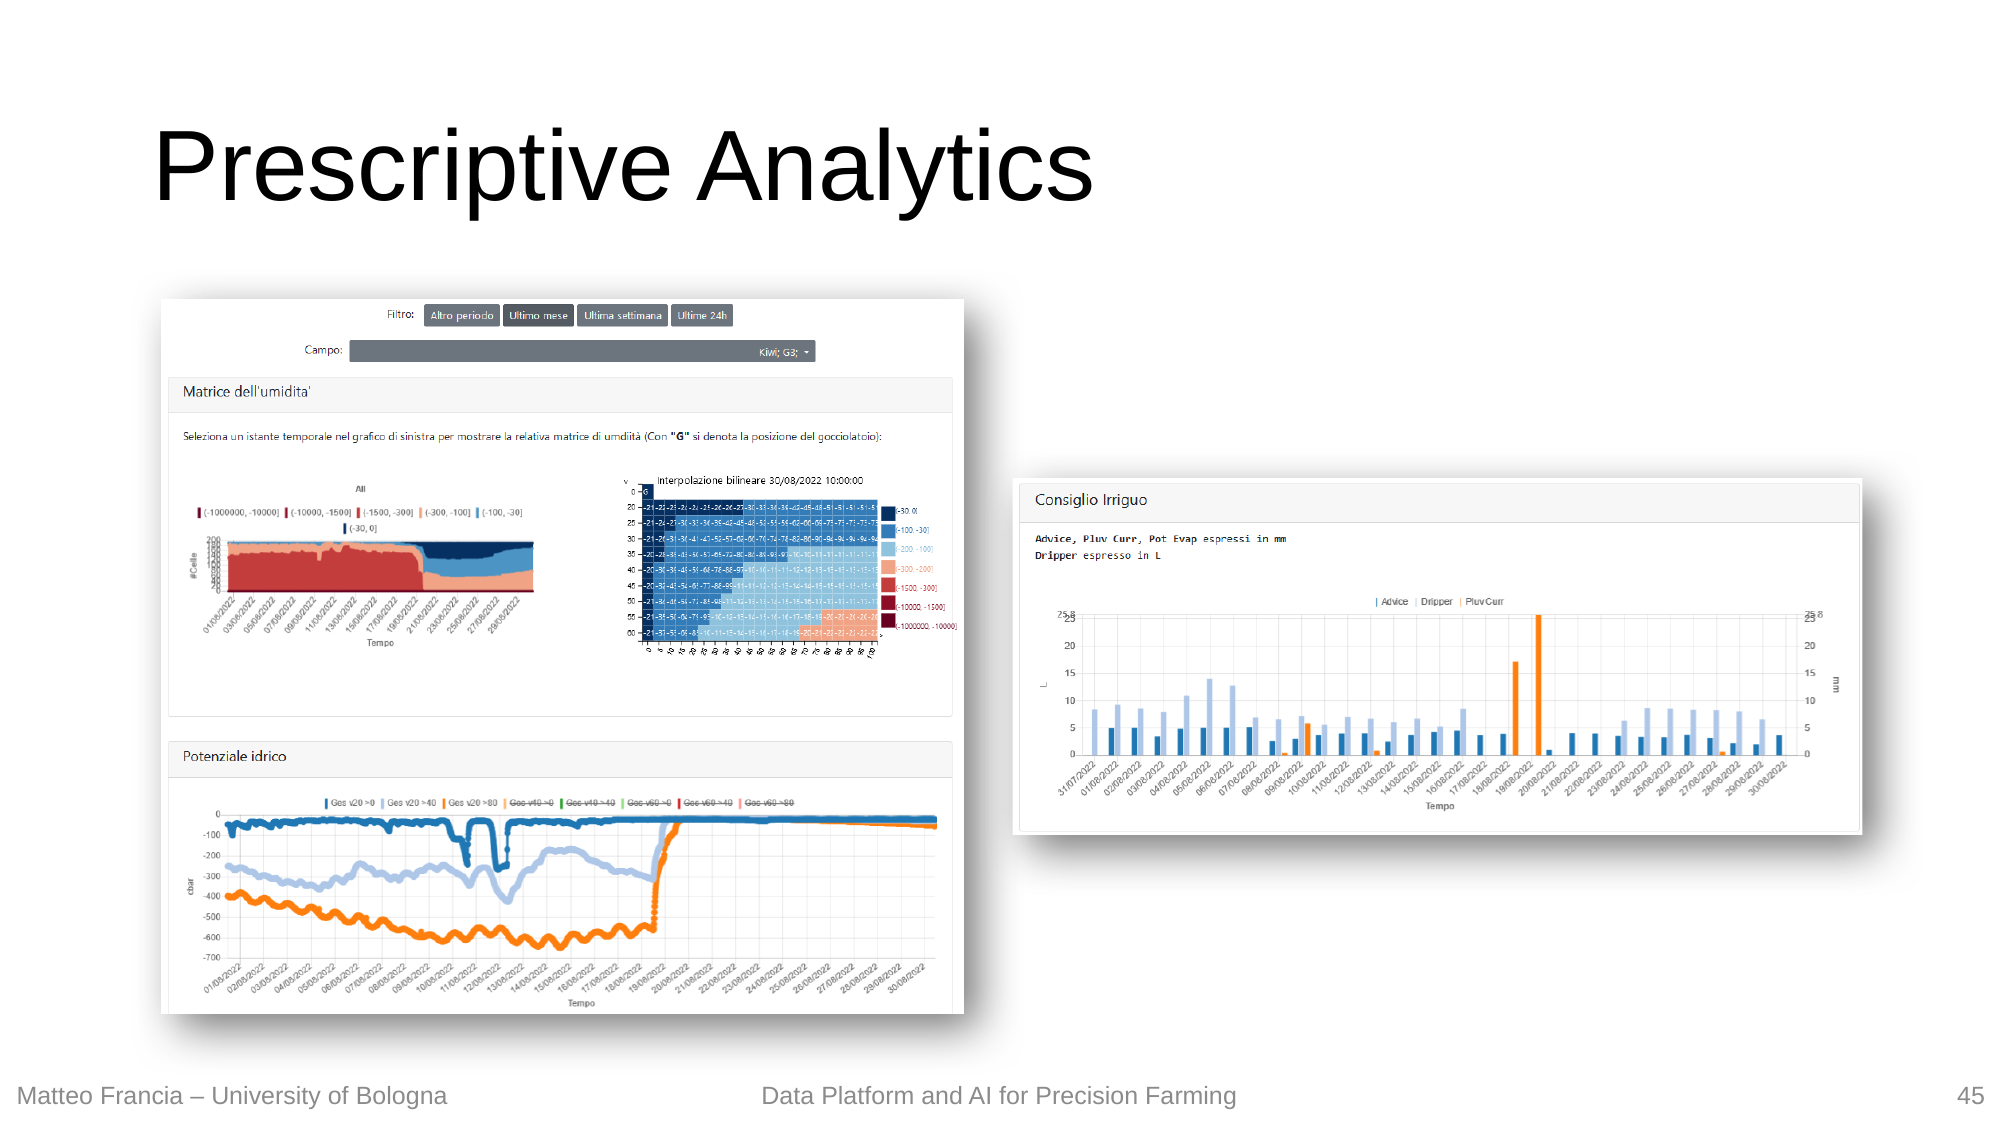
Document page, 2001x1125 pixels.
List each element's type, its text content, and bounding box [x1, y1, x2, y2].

title Prescriptive Analytics [137, 59, 1863, 278]
footer Matteo Francia – University of Bologna [0, 1065, 466, 1125]
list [161, 299, 964, 1014]
slide_number 45 [1550, 1065, 2000, 1125]
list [1012, 478, 1863, 835]
